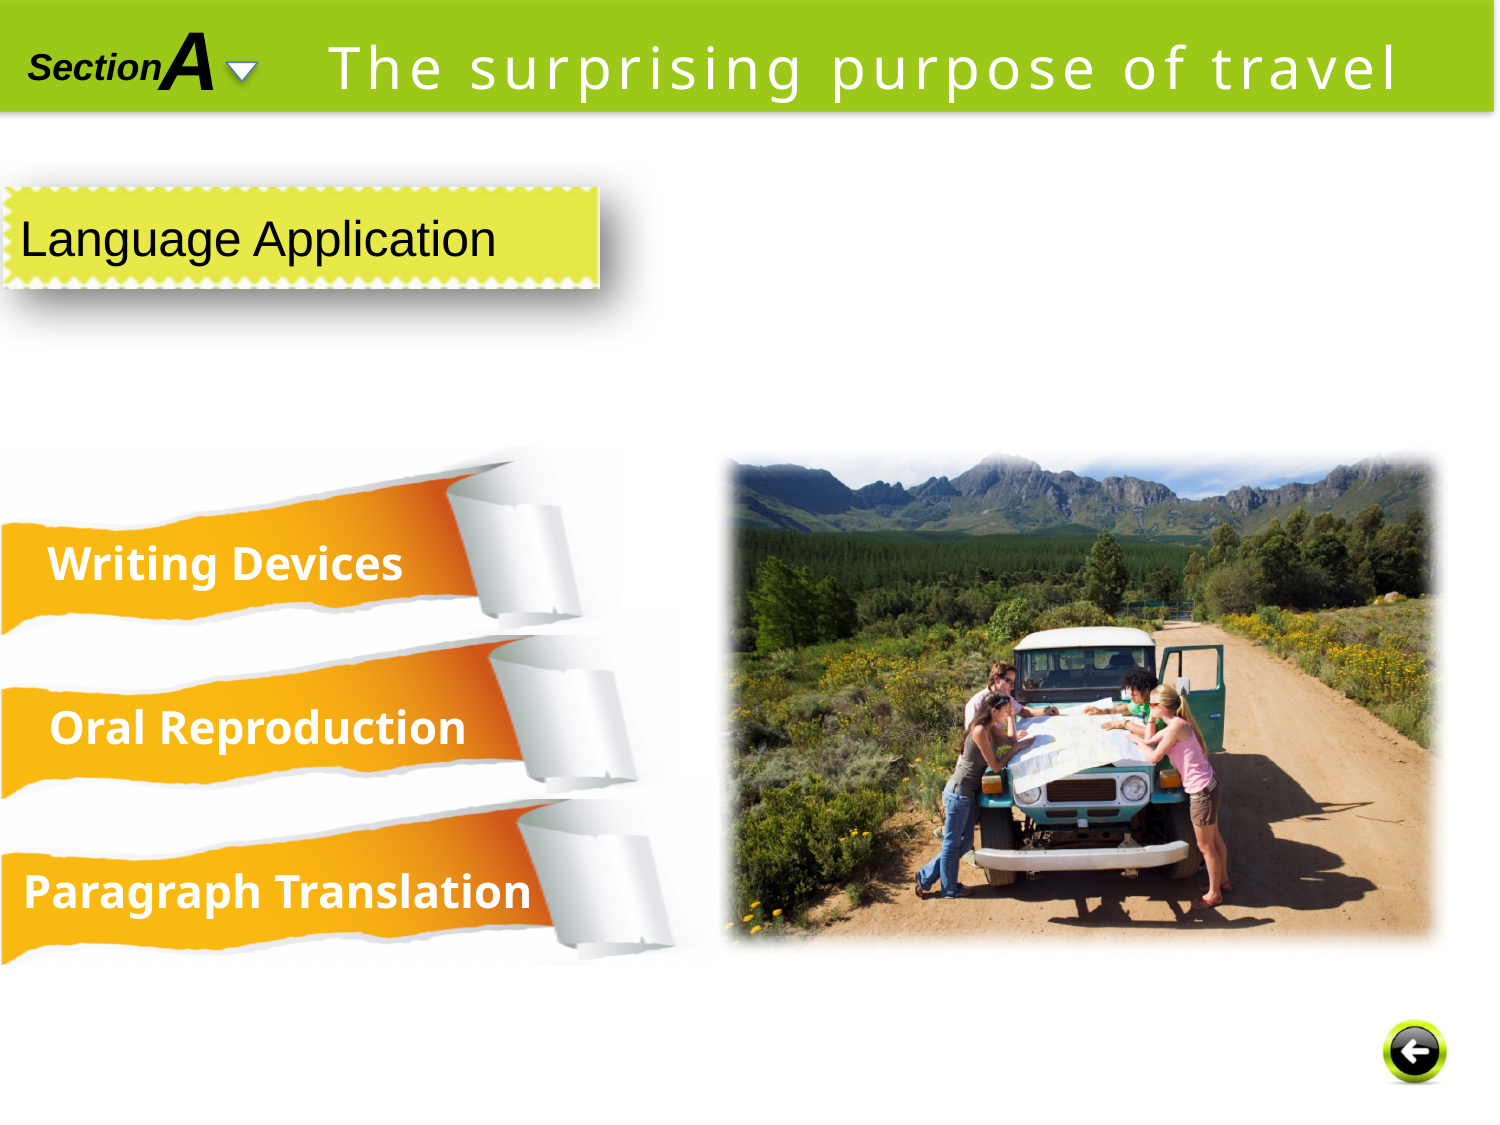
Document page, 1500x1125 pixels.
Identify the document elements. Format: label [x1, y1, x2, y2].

text_box [0, 0, 1495, 1090]
text_box [11, 0, 1465, 117]
